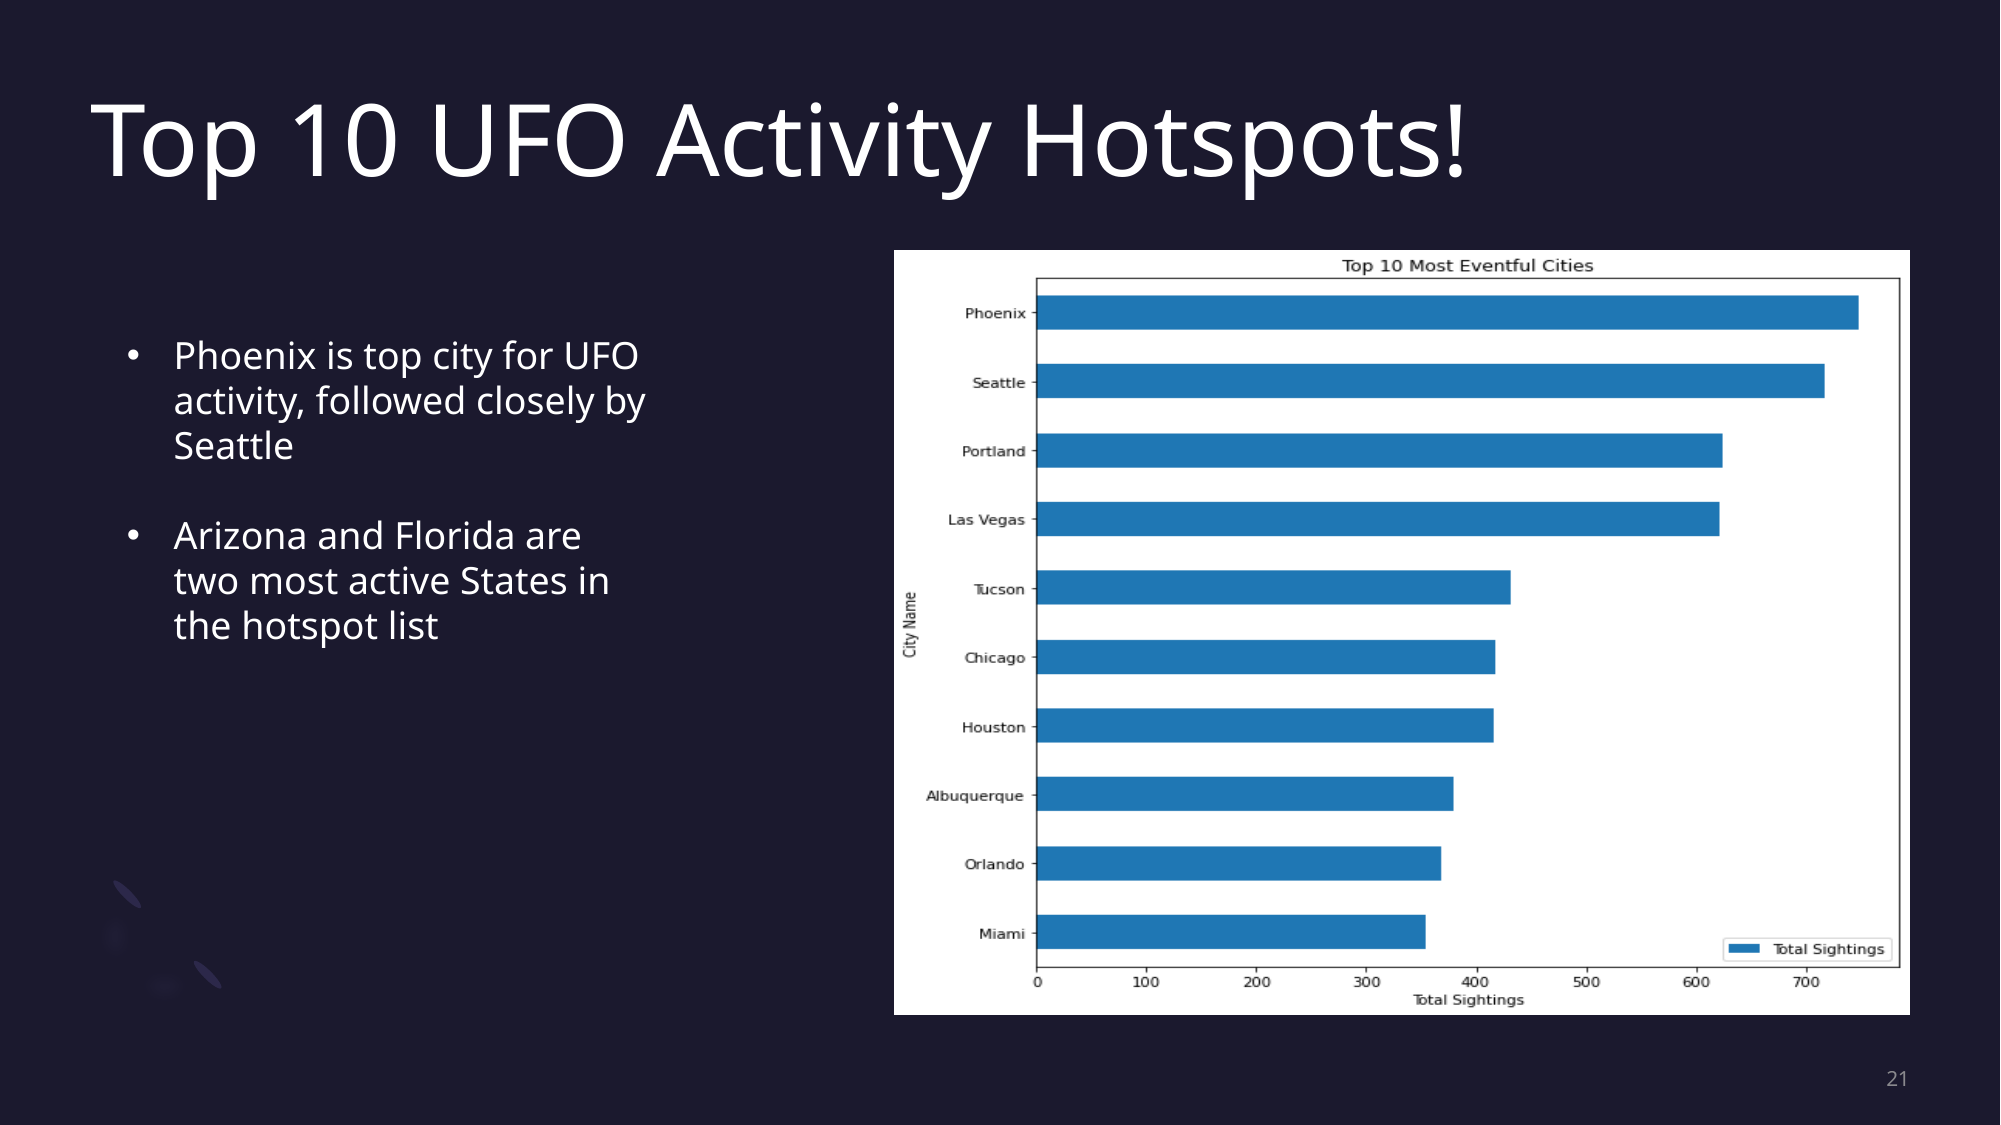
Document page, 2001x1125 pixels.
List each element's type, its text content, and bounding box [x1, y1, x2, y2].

text_box Phoenix is top city for UFO activity, followed closely by Seattle Arizona and Florida are two most active States in the hotspot list [112, 324, 673, 655]
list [894, 250, 1910, 1015]
title Top 10 UFO Activity Hotspots! [90, 90, 1910, 309]
slide_number 21 [1632, 1067, 1910, 1093]
